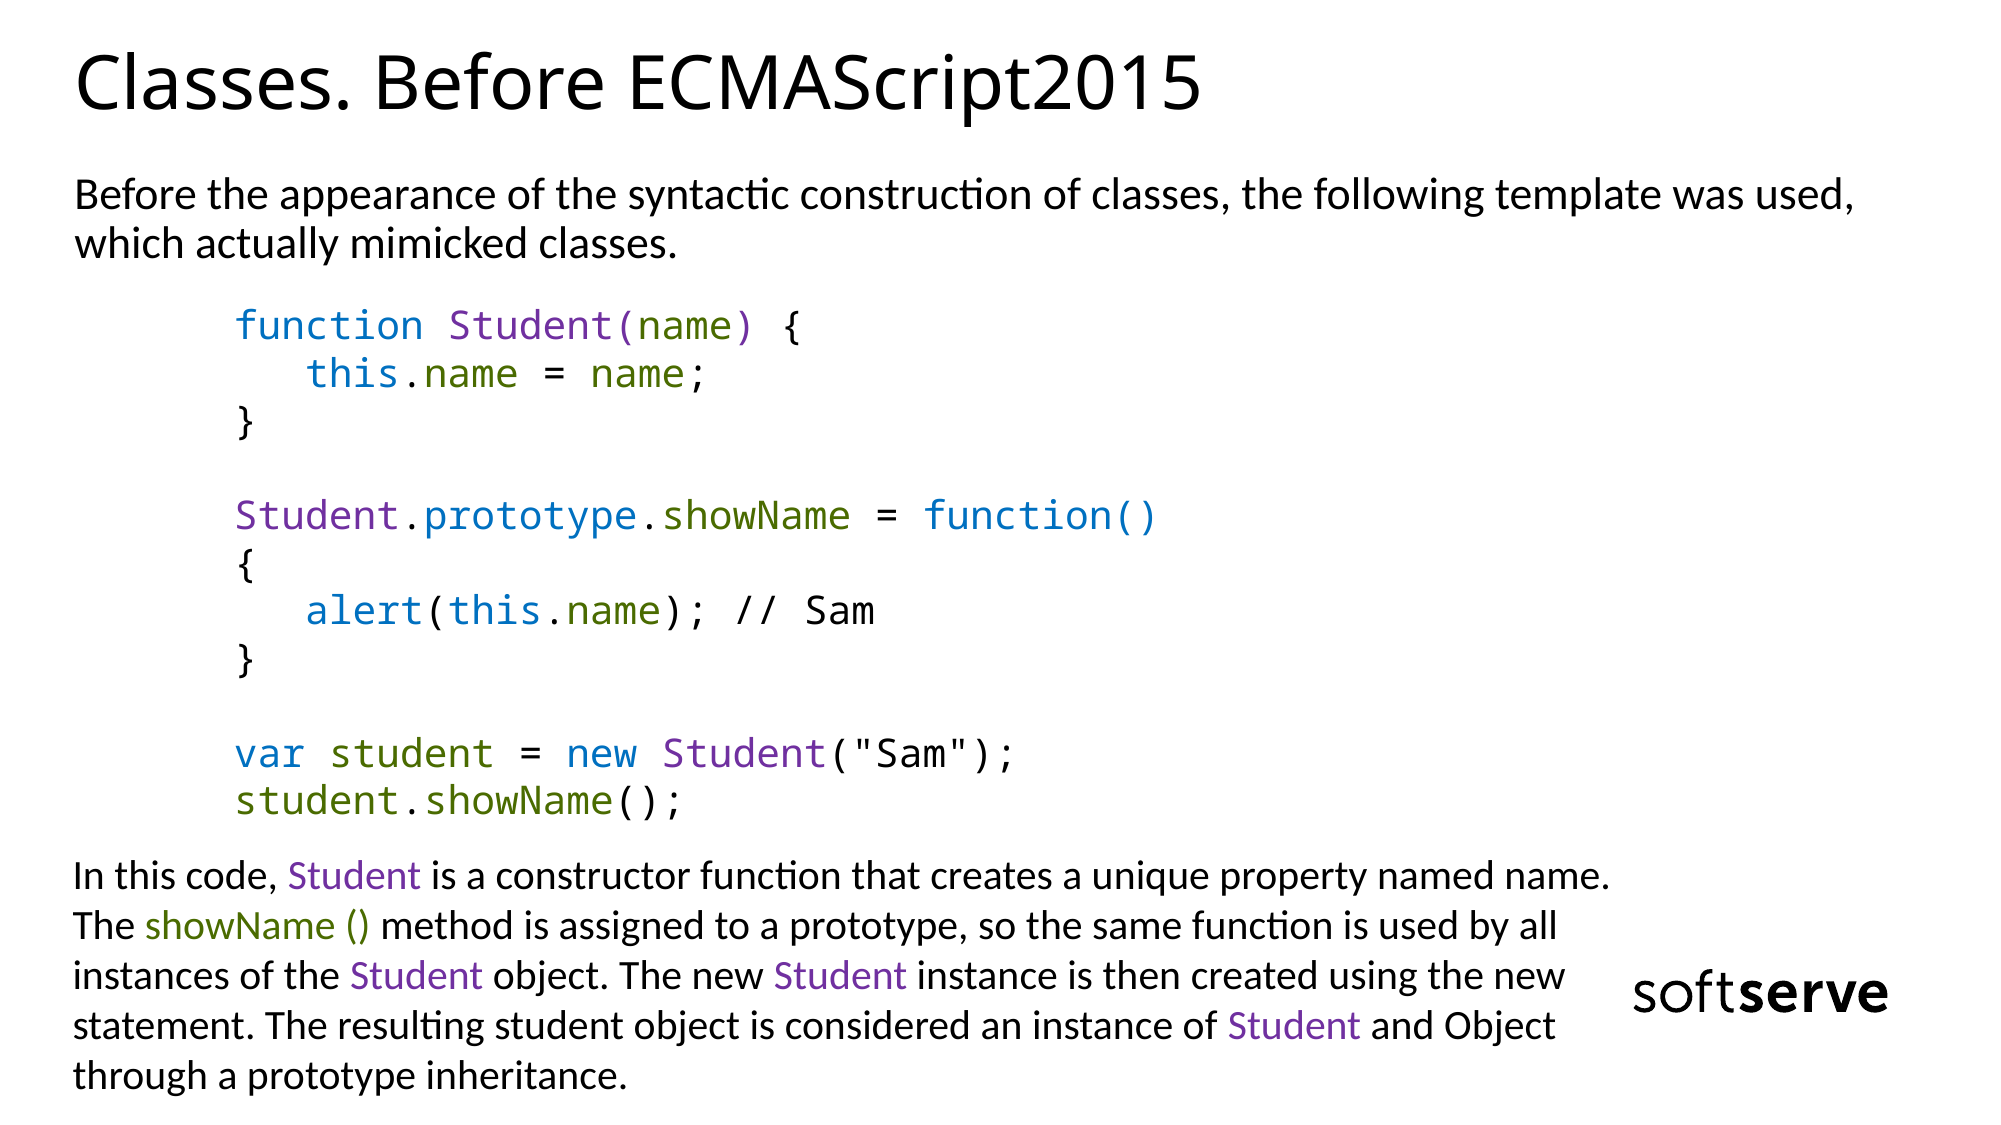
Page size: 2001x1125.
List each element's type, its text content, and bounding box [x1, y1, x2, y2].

text_box function Student(name) { this.name = name; } Student.prototype.showName = function() { alert(this.name); // Sam } var student = new Student("Sam"); student.showName(); [219, 292, 1220, 830]
list Before the appearance of the syntactic construction of classes, the following template was used, which actually mimicked classes. [59, 162, 1946, 907]
title Classes. Before ECMAScript2015 [59, 37, 1957, 124]
text_box In this code, Student is a constructor function that creates a unique property named name. The showName () method is assigned to a prototype, so the same function is used by all instances of the Student object. The new Student instance is then created using the new statement. The resulting student object is considered an instance of Student and Object through a prototype inheritance. [57, 840, 1689, 1106]
